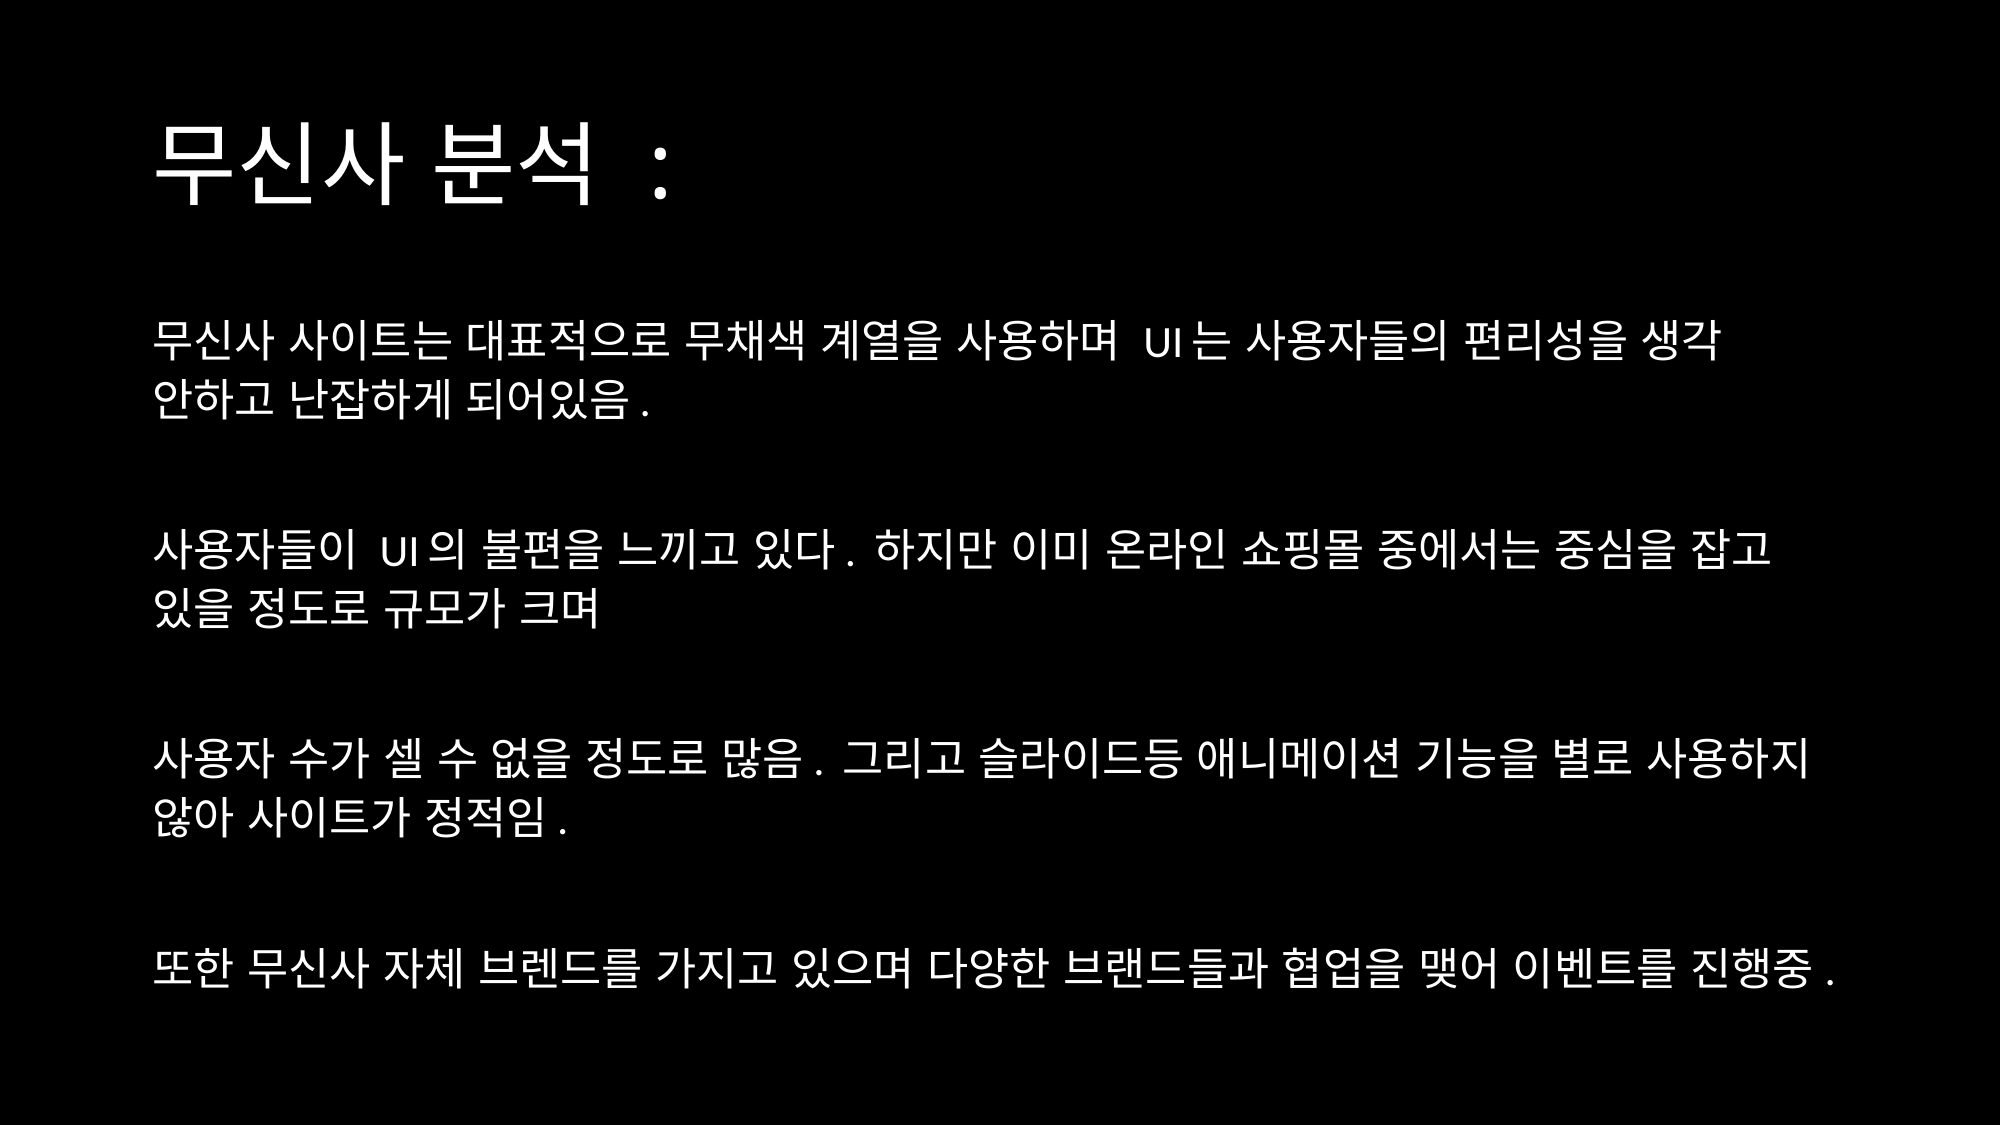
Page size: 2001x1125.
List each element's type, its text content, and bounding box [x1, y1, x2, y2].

list 무신사 사이트는 대표적으로 무채색 계열을 사용하며 UI는 사용자들의 편리성을 생각 안하고 난잡하게 되어있음. 사용자들이 UI의 불편을 느끼고 있다. 하지만 이미 온라인 쇼핑몰 중에서는 중심을 잡고 있을 정도로 규모가 크며 사용자 수가 셀 수 없을 정도로 많음. 그리고 슬라이드등 애니메이션 기능을 별로 사용하지 않아 사이트가 정적임. 또한 무신사 자체 브렌드를 가지고 있으며 다양한 브랜드들과 협업을 맺어 이벤트를 진행중. [137, 299, 1863, 1014]
title 무신사 분석 : [137, 59, 1863, 278]
